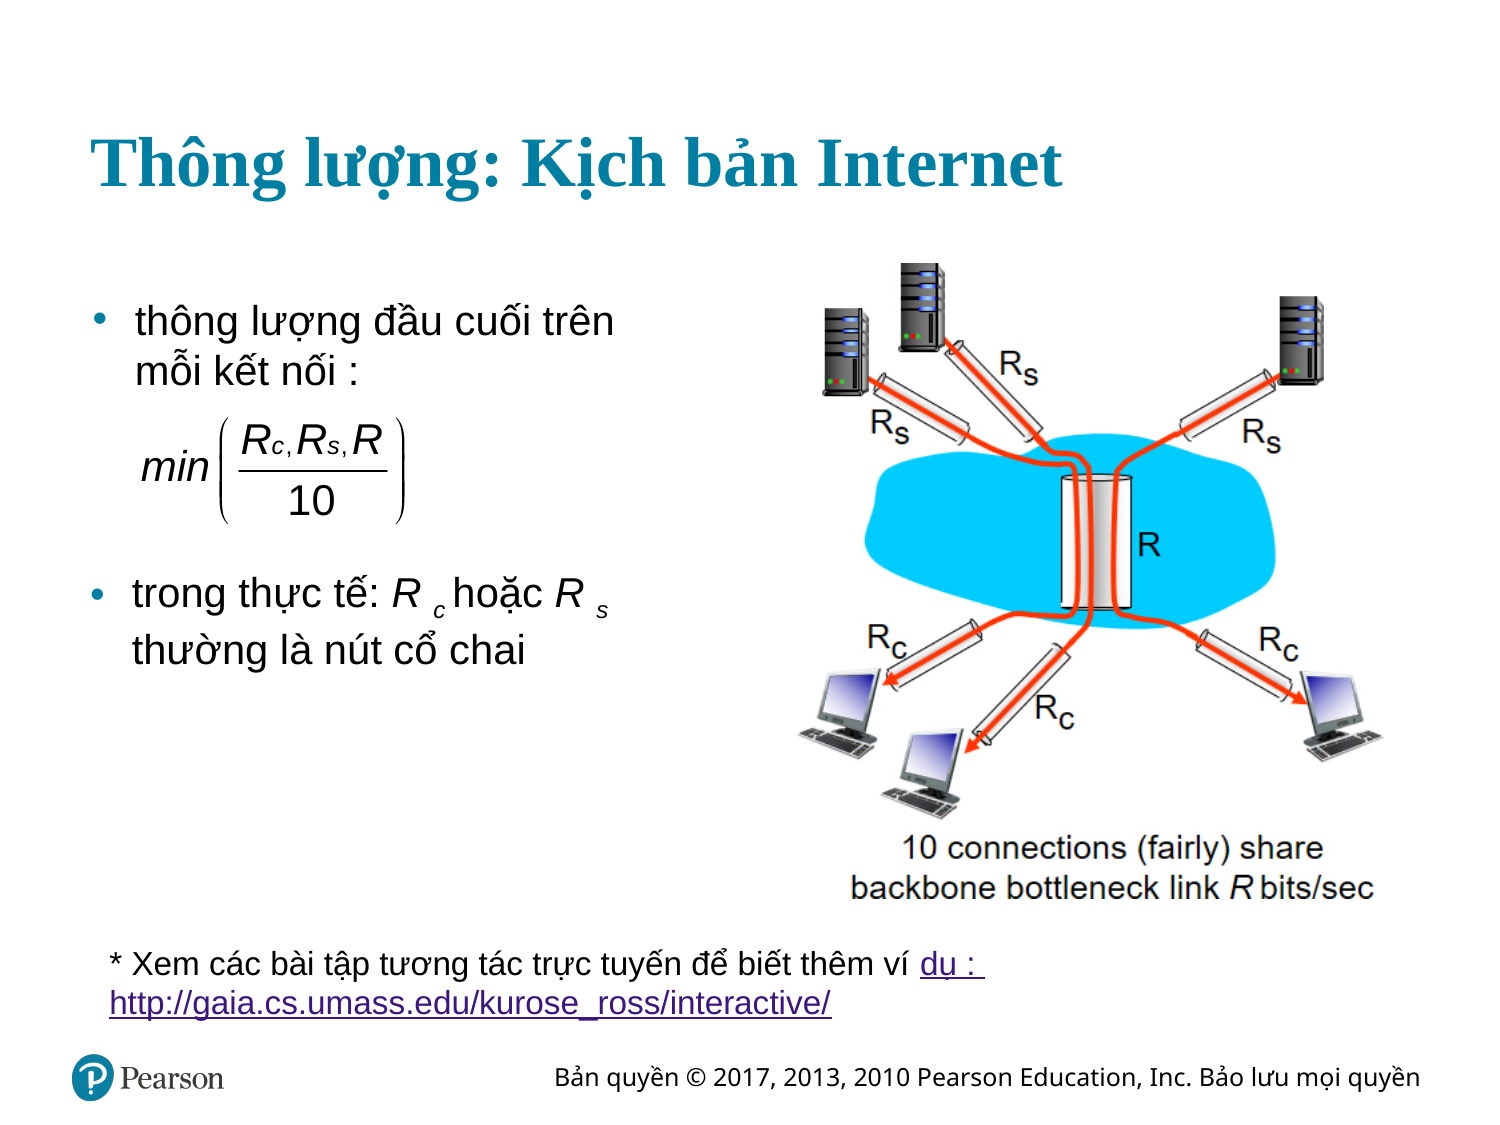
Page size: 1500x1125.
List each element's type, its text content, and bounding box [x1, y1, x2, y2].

title Thông lượng: Kịch bản Internet [75, 35, 1425, 216]
list * Xem các bài tập tương tác trực tuyến để biết thêm ví dụ : http://gaia.cs.umass.edu/kurose_ross/interactive/ [77, 926, 1428, 1042]
list thông lượng đầu cuối trên mỗi kết nối : [77, 278, 641, 397]
picture [72, 1054, 88, 1070]
text_box trong thực tế: R c hoặc R s thường là nút cổ chai [74, 551, 638, 702]
picture [72, 1087, 83, 1101]
picture [98, 1054, 224, 1101]
picture [796, 262, 1384, 899]
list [134, 409, 417, 533]
picture [80, 1063, 106, 1088]
